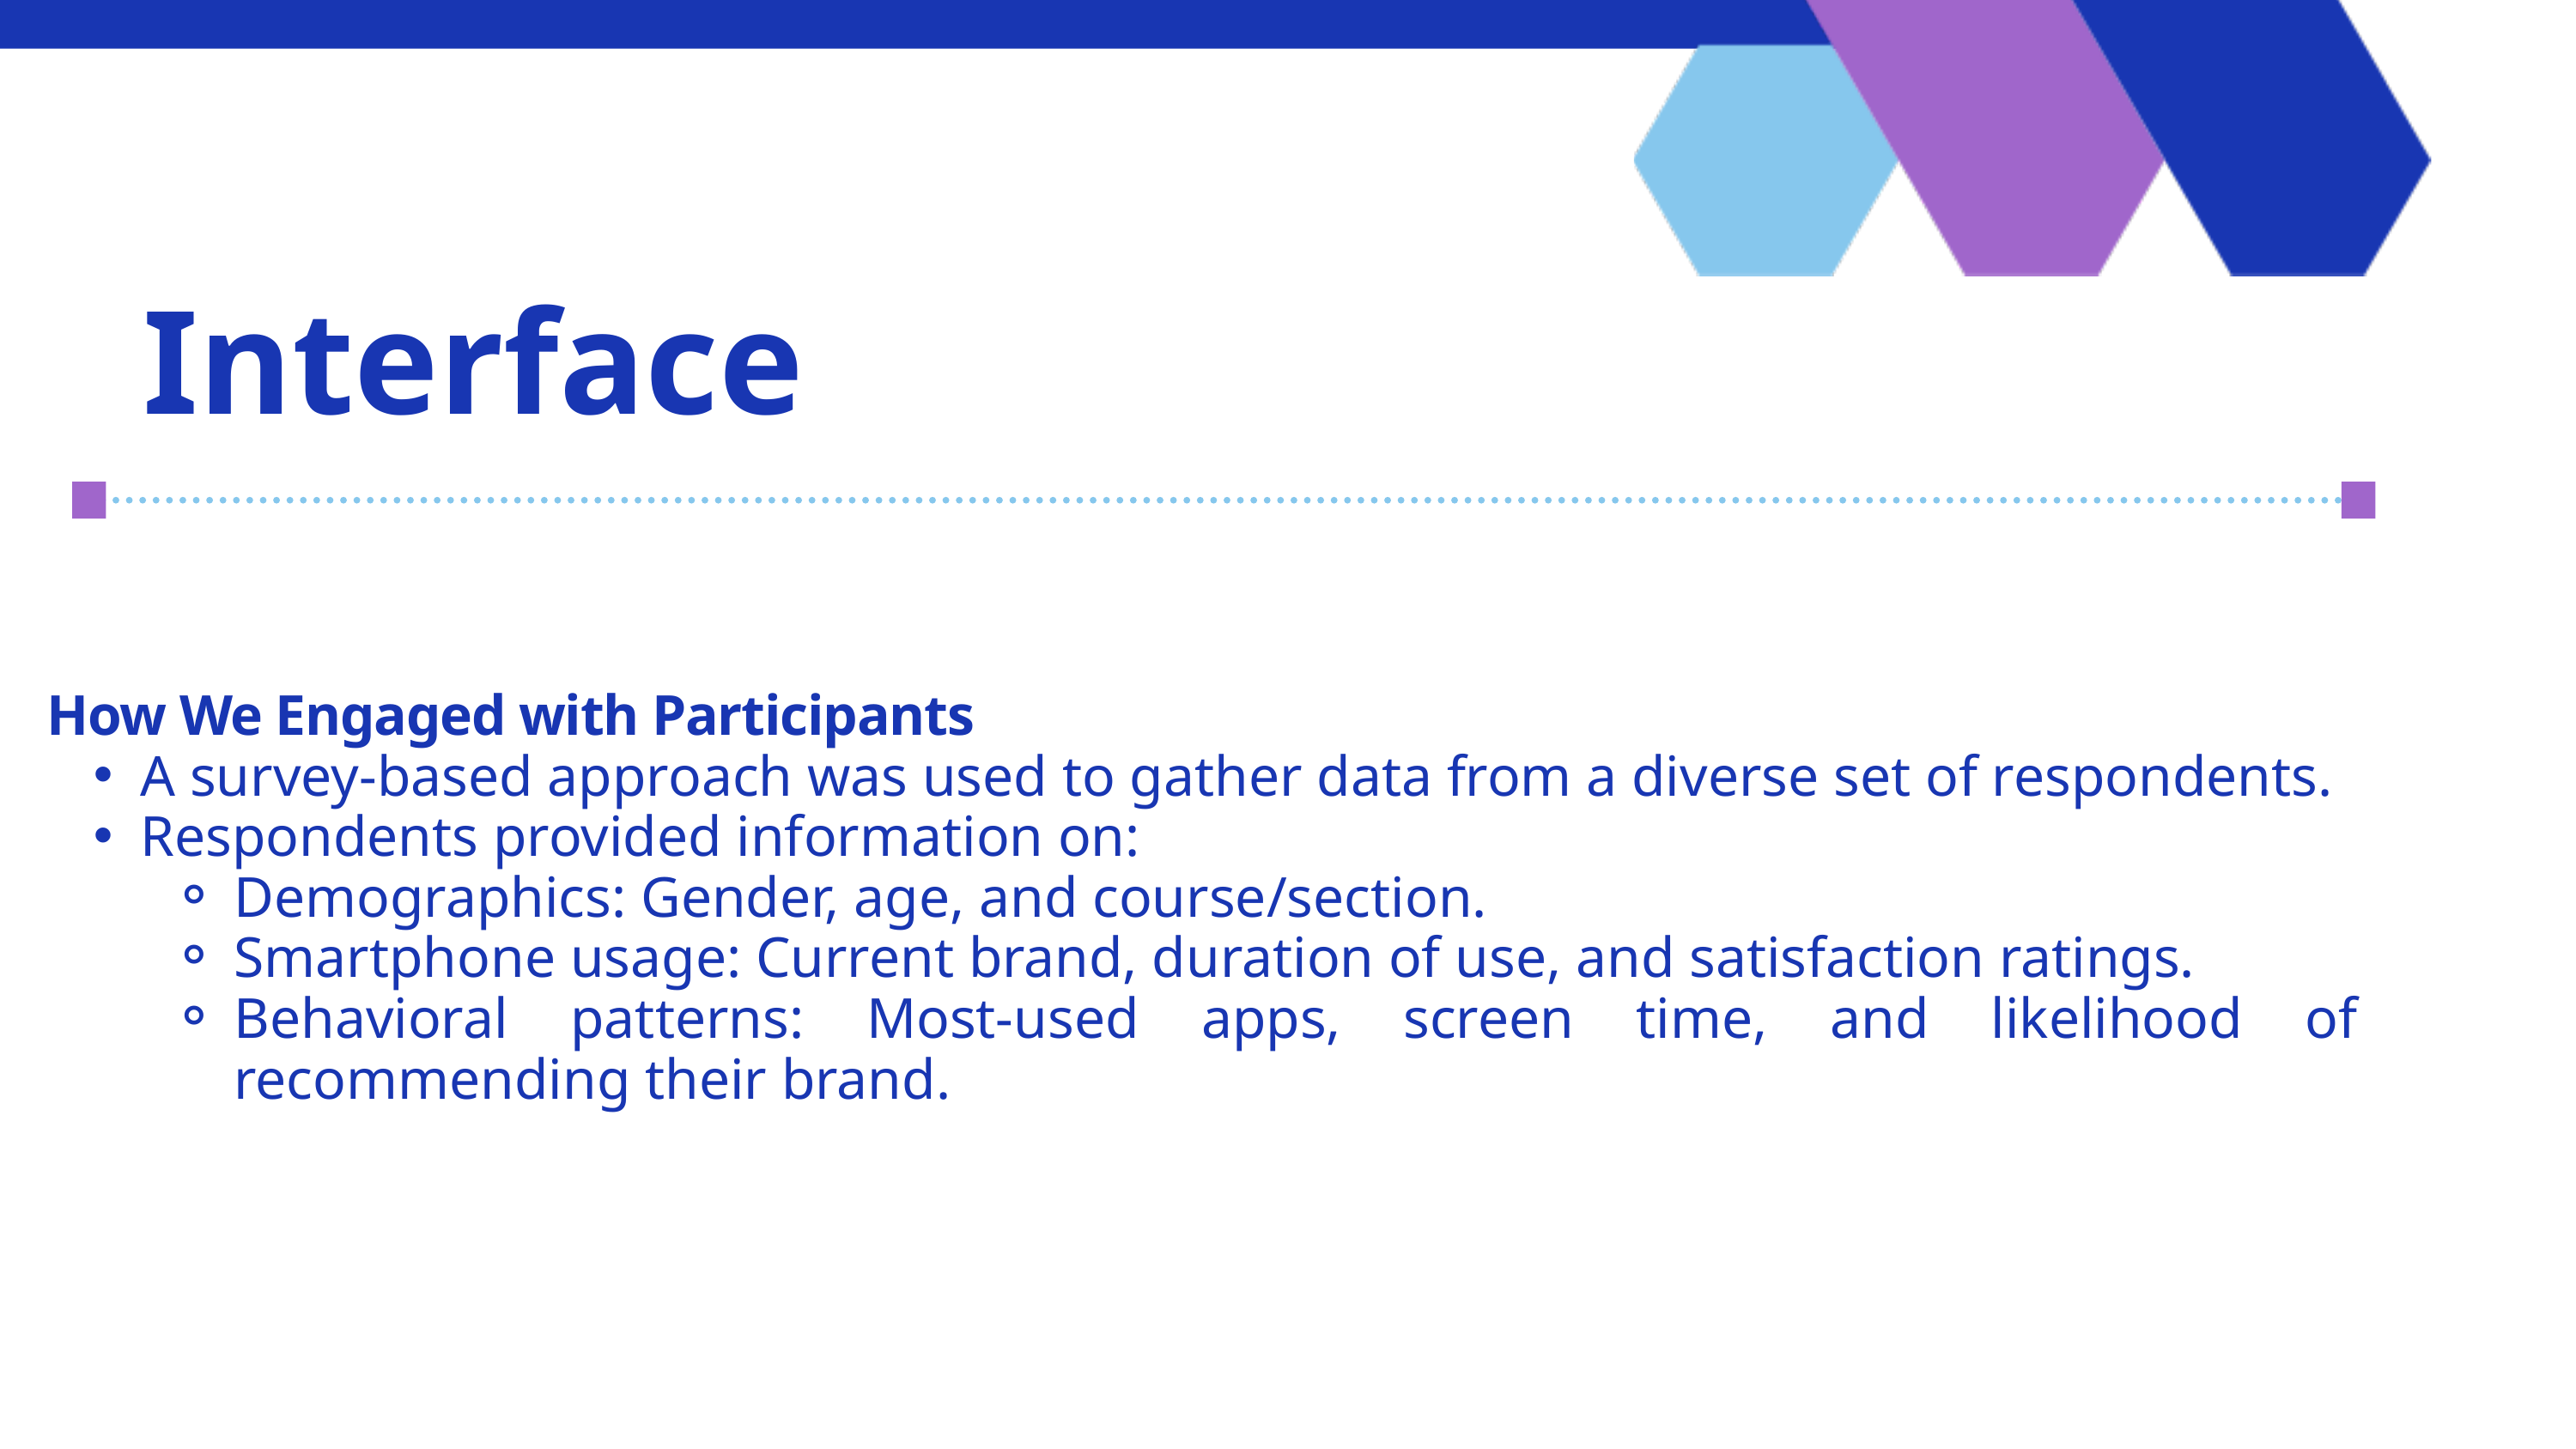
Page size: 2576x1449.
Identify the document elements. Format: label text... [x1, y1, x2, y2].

text_box [0, 0, 1633, 49]
text_box [72, 482, 106, 519]
text_box [1633, 0, 2432, 276]
text_box [2341, 482, 2376, 519]
text_box Interface [143, 285, 1423, 443]
text_box How We Engaged with Participants A survey-based approach was used to gather data from a diverse set of respondents. Respondents provided information on: Demographics: Gender, age, and course/section. Smartphone usage: Current brand, duration of use, and satisfaction ratings. Behavioral patterns: Most-used apps, screen time, and likelihood of recommending their brand. [46, 625, 2359, 1171]
